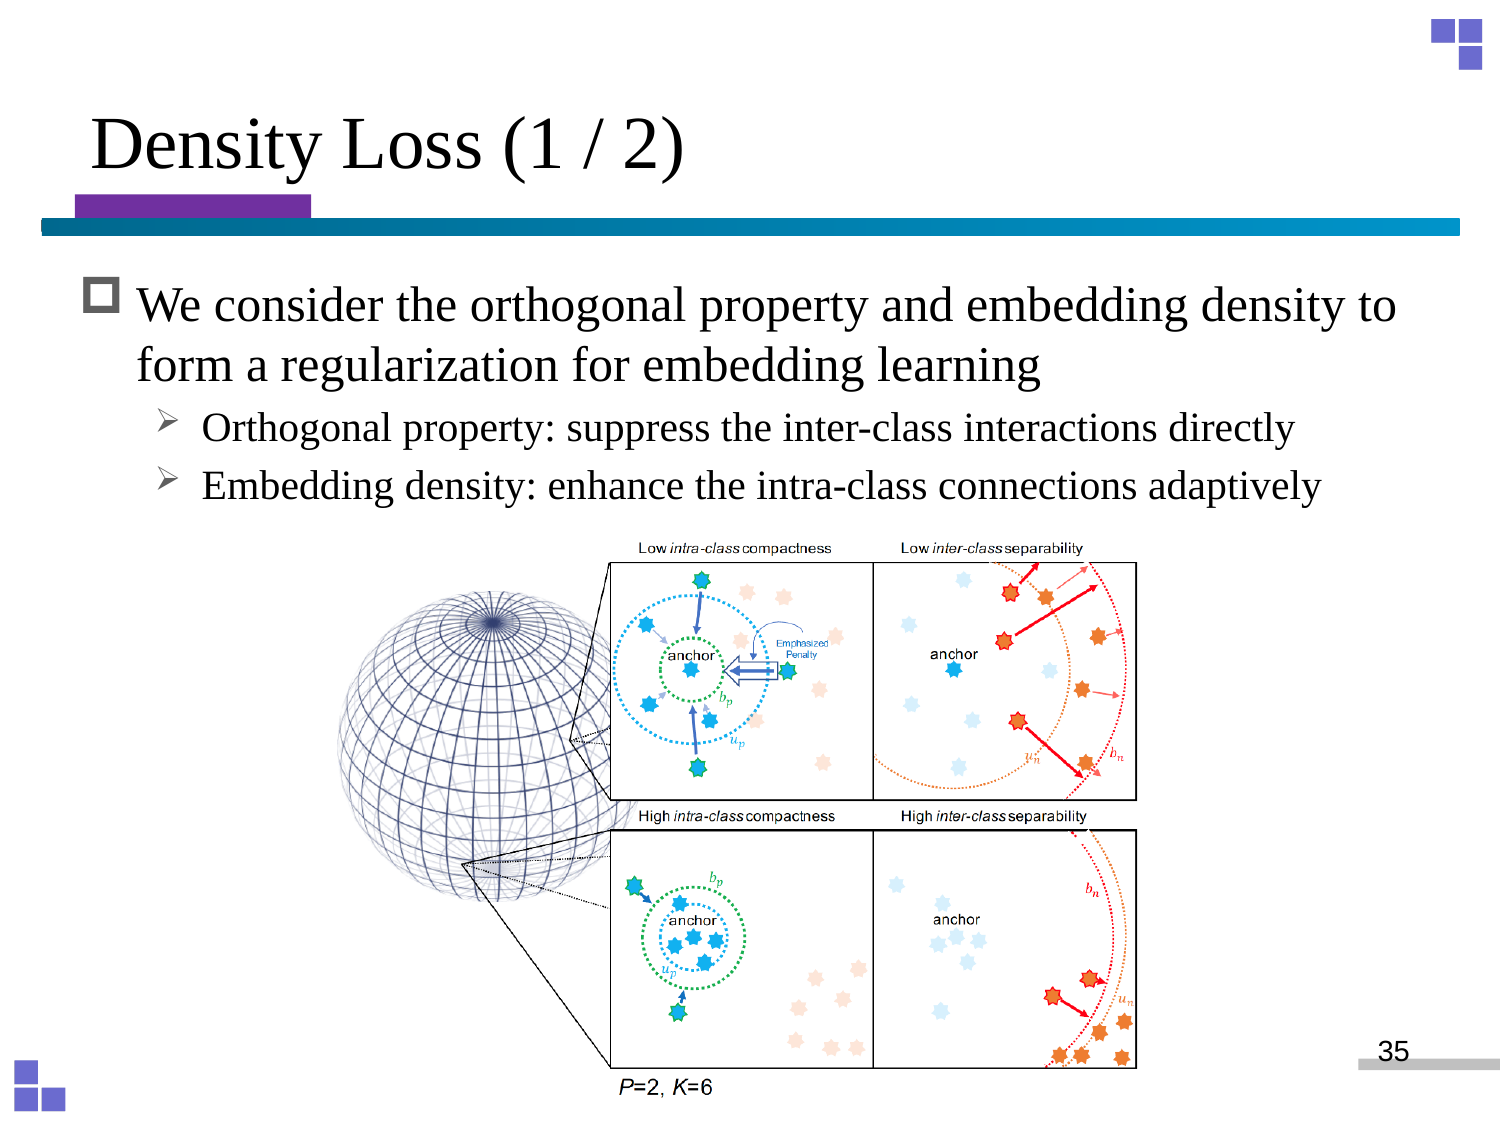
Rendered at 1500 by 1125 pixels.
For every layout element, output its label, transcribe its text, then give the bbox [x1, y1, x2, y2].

slide_number 35 [1151, 1024, 1425, 1103]
list We consider the orthogonal property and embedding density to form a regularization for embedding learning Orthogonal property: suppress the inter-class interactions directly Embedding density: enhance the intra-class connections adaptively [64, 263, 1415, 1071]
title Density Loss (1 / 2) [75, 45, 1425, 233]
picture [329, 530, 1151, 1104]
